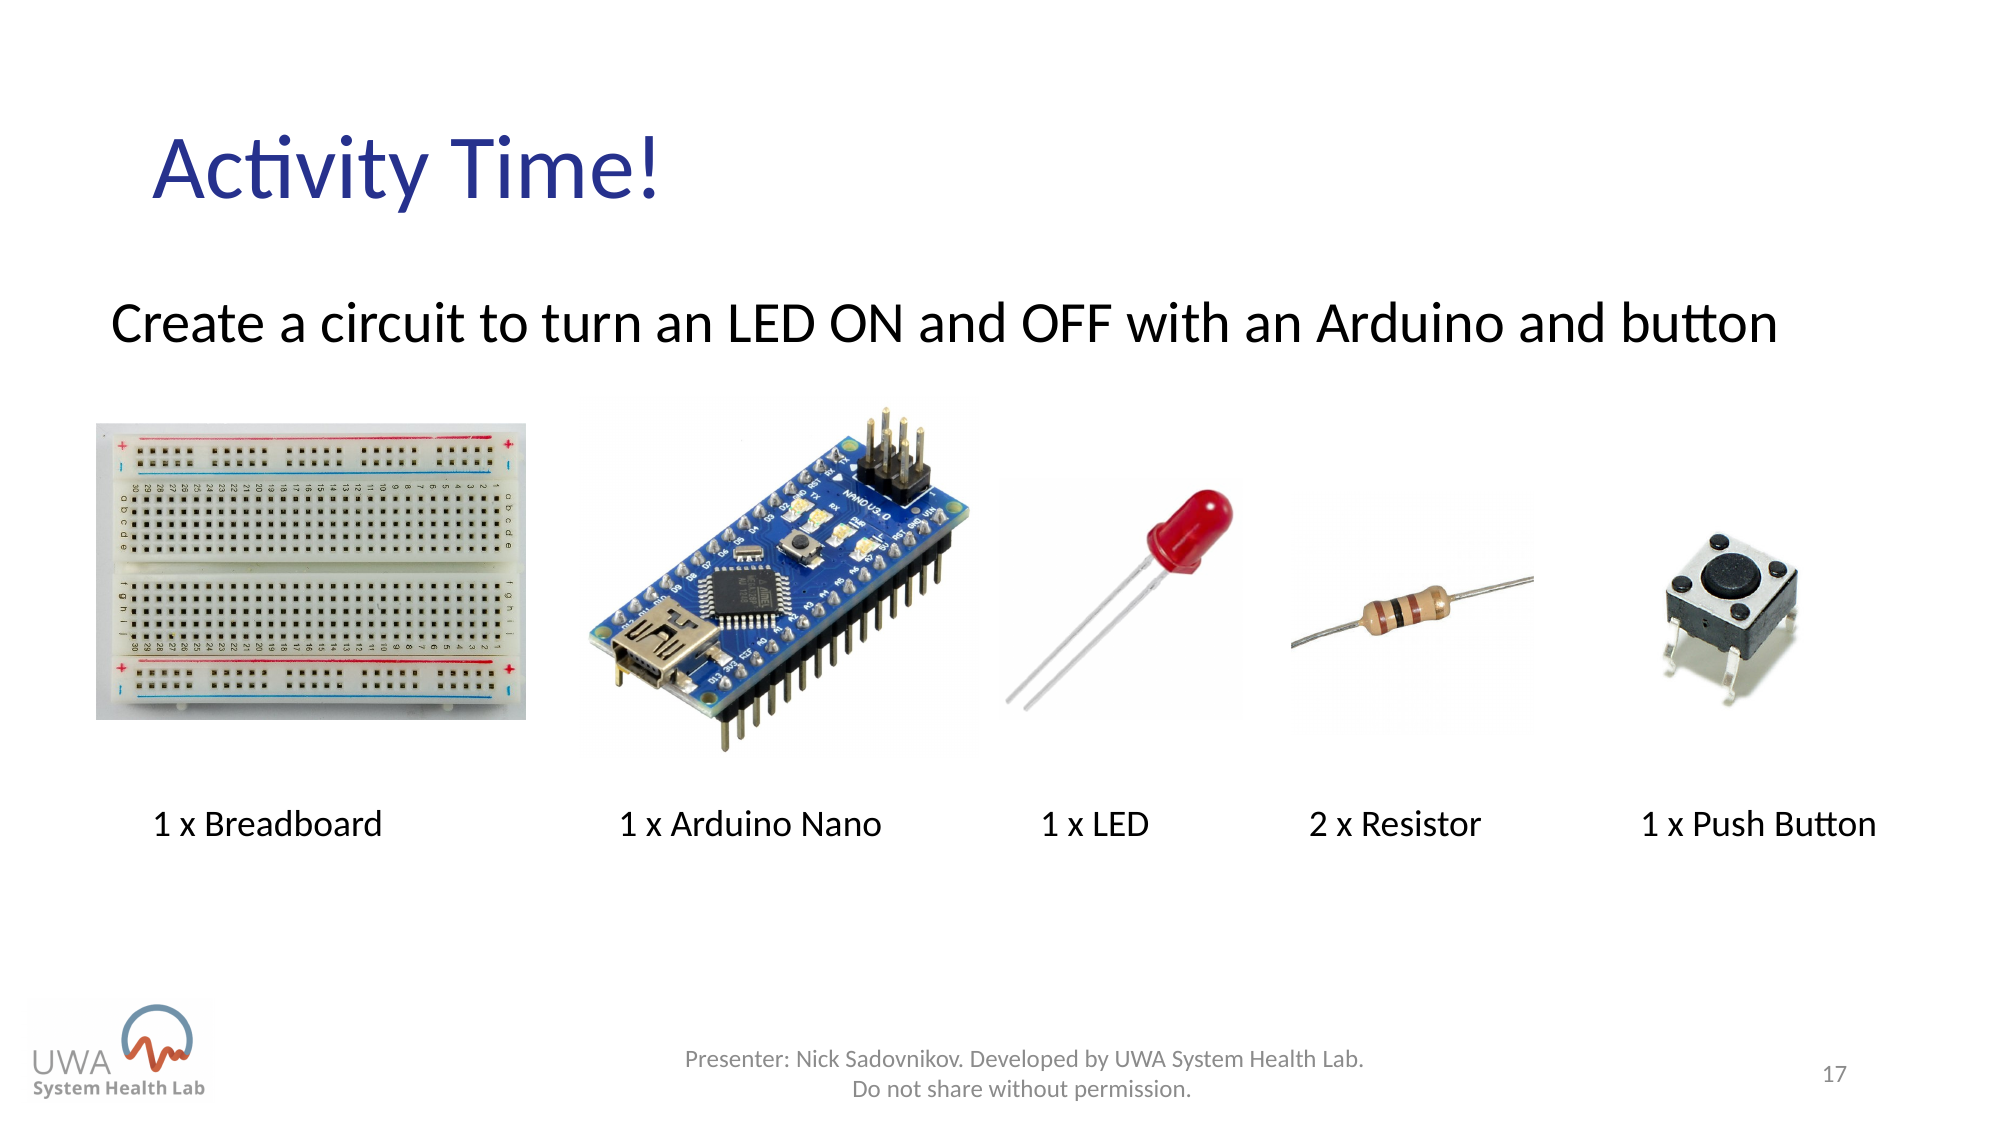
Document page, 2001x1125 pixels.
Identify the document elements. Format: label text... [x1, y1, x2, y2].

picture [1603, 487, 1847, 730]
picture [96, 423, 526, 720]
footer Presenter: Nick Sadovnikov. Developed by UWA System Health Lab. Do not share without permission. [662, 1042, 1389, 1103]
slide_number 17 [1412, 1042, 1863, 1103]
title Activity Time! [137, 59, 1863, 278]
picture [1291, 491, 1534, 735]
picture [20, 998, 215, 1103]
picture [1000, 477, 1243, 721]
text_box 1 x Arduino Nano [603, 791, 955, 851]
text_box 1 x LED [1025, 791, 1182, 851]
text_box 1 x Push Button [1625, 791, 1976, 851]
picture [579, 396, 979, 758]
text_box 1 x Breadboard [137, 791, 489, 851]
list Create a circuit to turn an LED ON and OFF with an Arduino and button [96, 284, 1822, 389]
text_box 2 x Resistor [1294, 791, 1513, 852]
